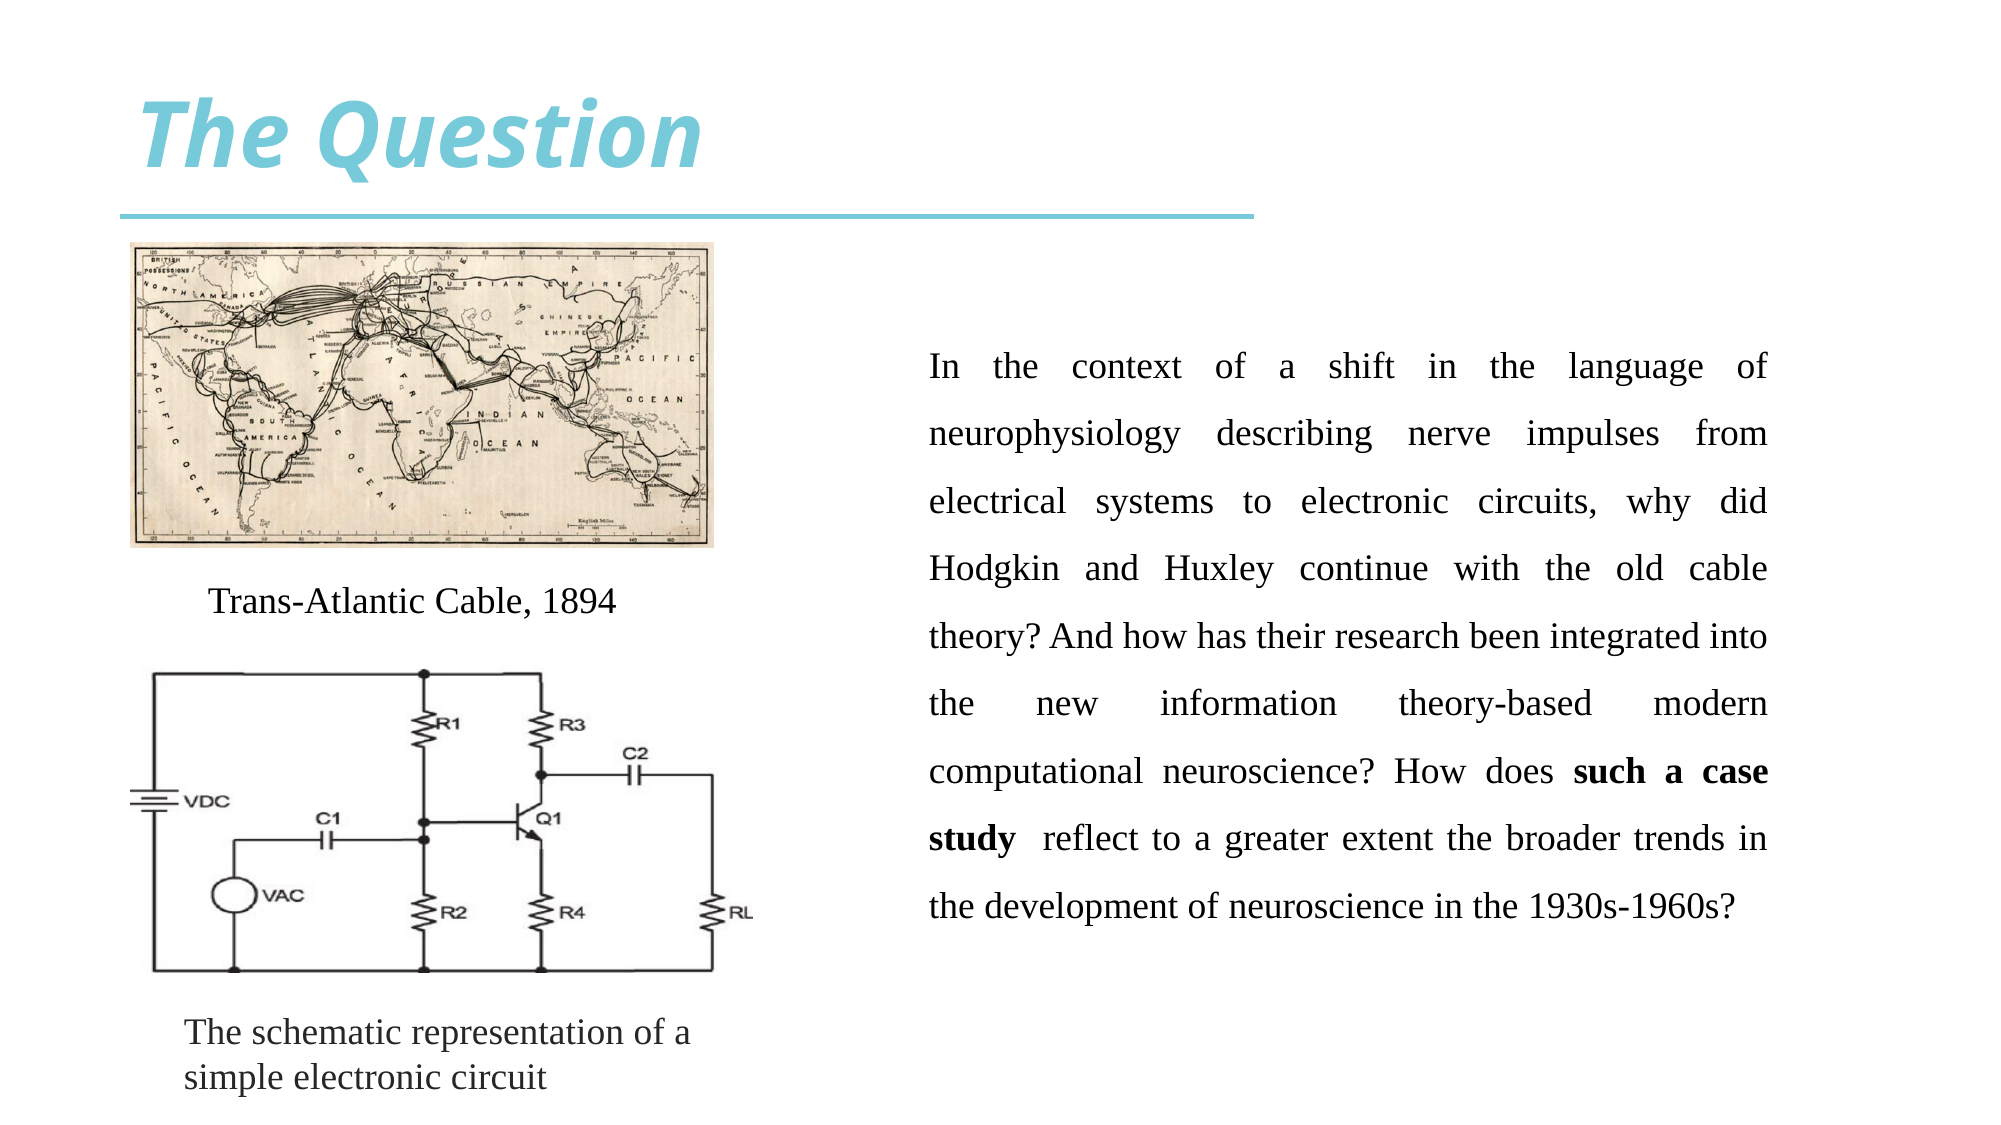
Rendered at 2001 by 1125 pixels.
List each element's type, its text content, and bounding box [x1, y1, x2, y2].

text_box The schematic representation of a simple electronic circuit [169, 999, 715, 1105]
text_box The Question [120, 68, 1383, 194]
text_box In the context of a shift in the language of neurophysiology describing nerve impulses from electrical systems to electronic circuits, why did Hodgkin and Huxley continue with the old cable theory? And how has their research been integrated into the new information theory-based modern computational neuroscience? How does such a case study reflect to a greater extent the broader trends in the development of neuroscience in the 1930s-1960s? [914, 310, 1784, 1001]
text_box Trans-Atlantic Cable, 1894 [193, 568, 651, 628]
picture [130, 242, 714, 548]
picture [130, 668, 753, 974]
